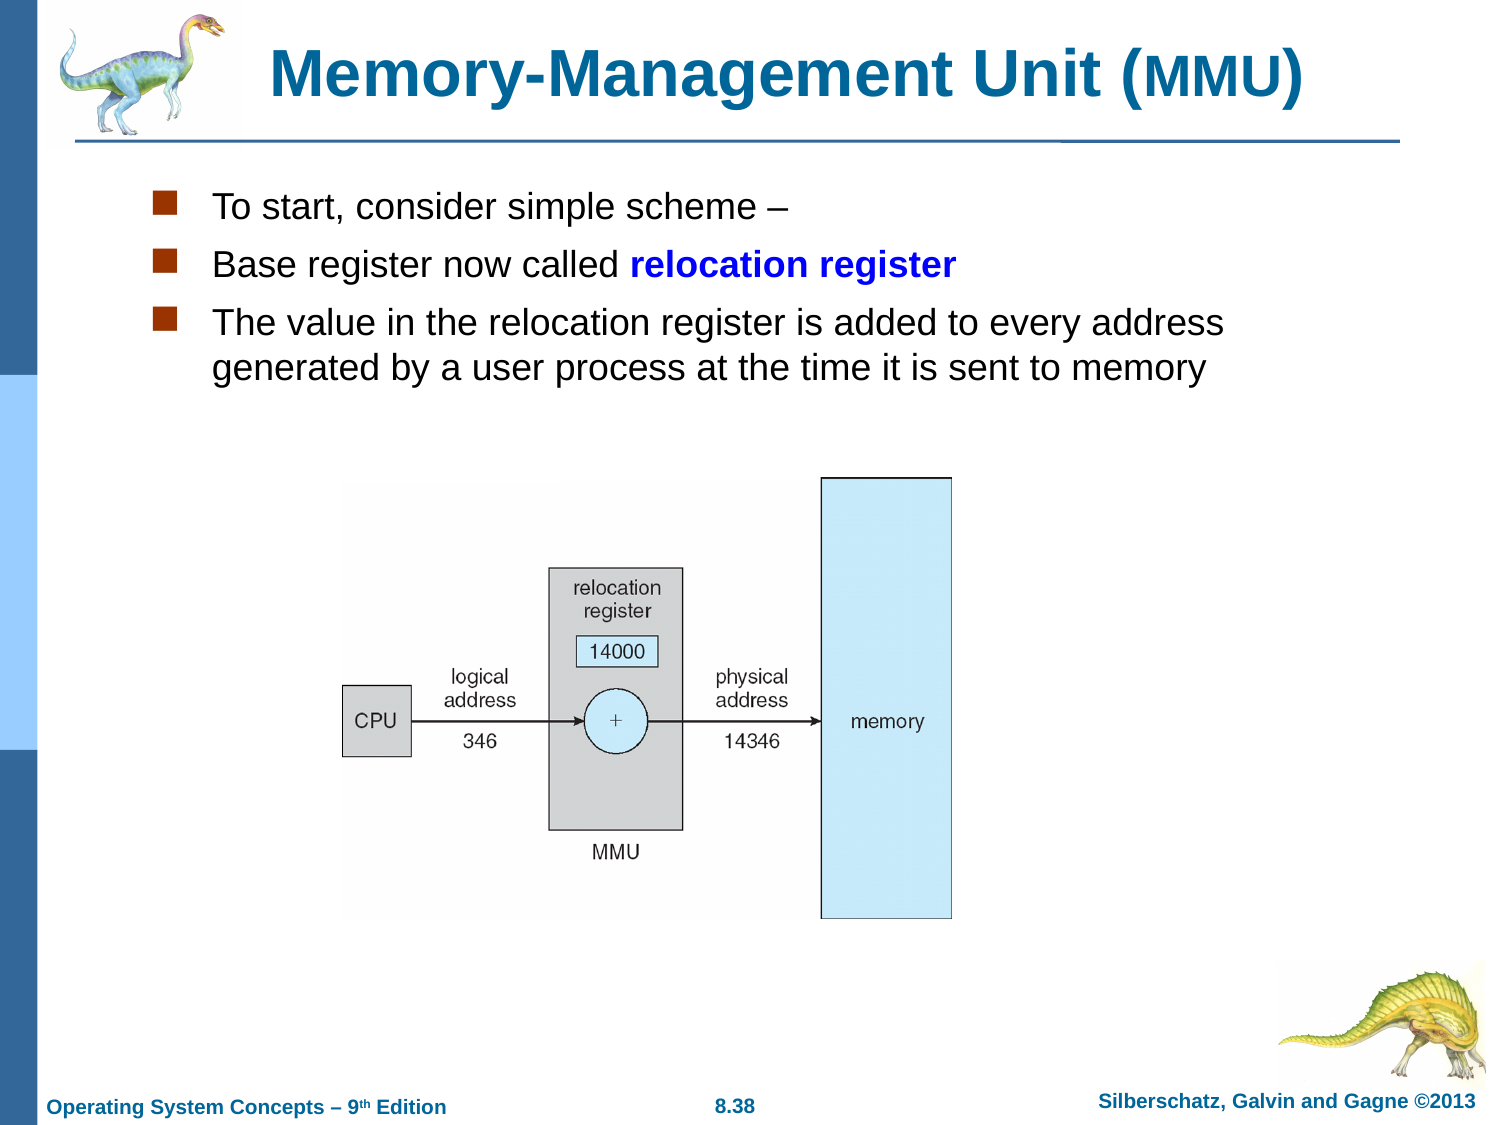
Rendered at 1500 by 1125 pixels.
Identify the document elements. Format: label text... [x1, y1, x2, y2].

picture [1275, 959, 1486, 1090]
picture [342, 476, 953, 919]
list To start, consider simple scheme – Base register now called relocation register The value in the relocation register is added to every address generated by a user process at the time it is sent to memory [140, 174, 1302, 911]
title Memory-Management Unit (MMU) [144, 23, 1431, 118]
picture [46, 0, 243, 149]
